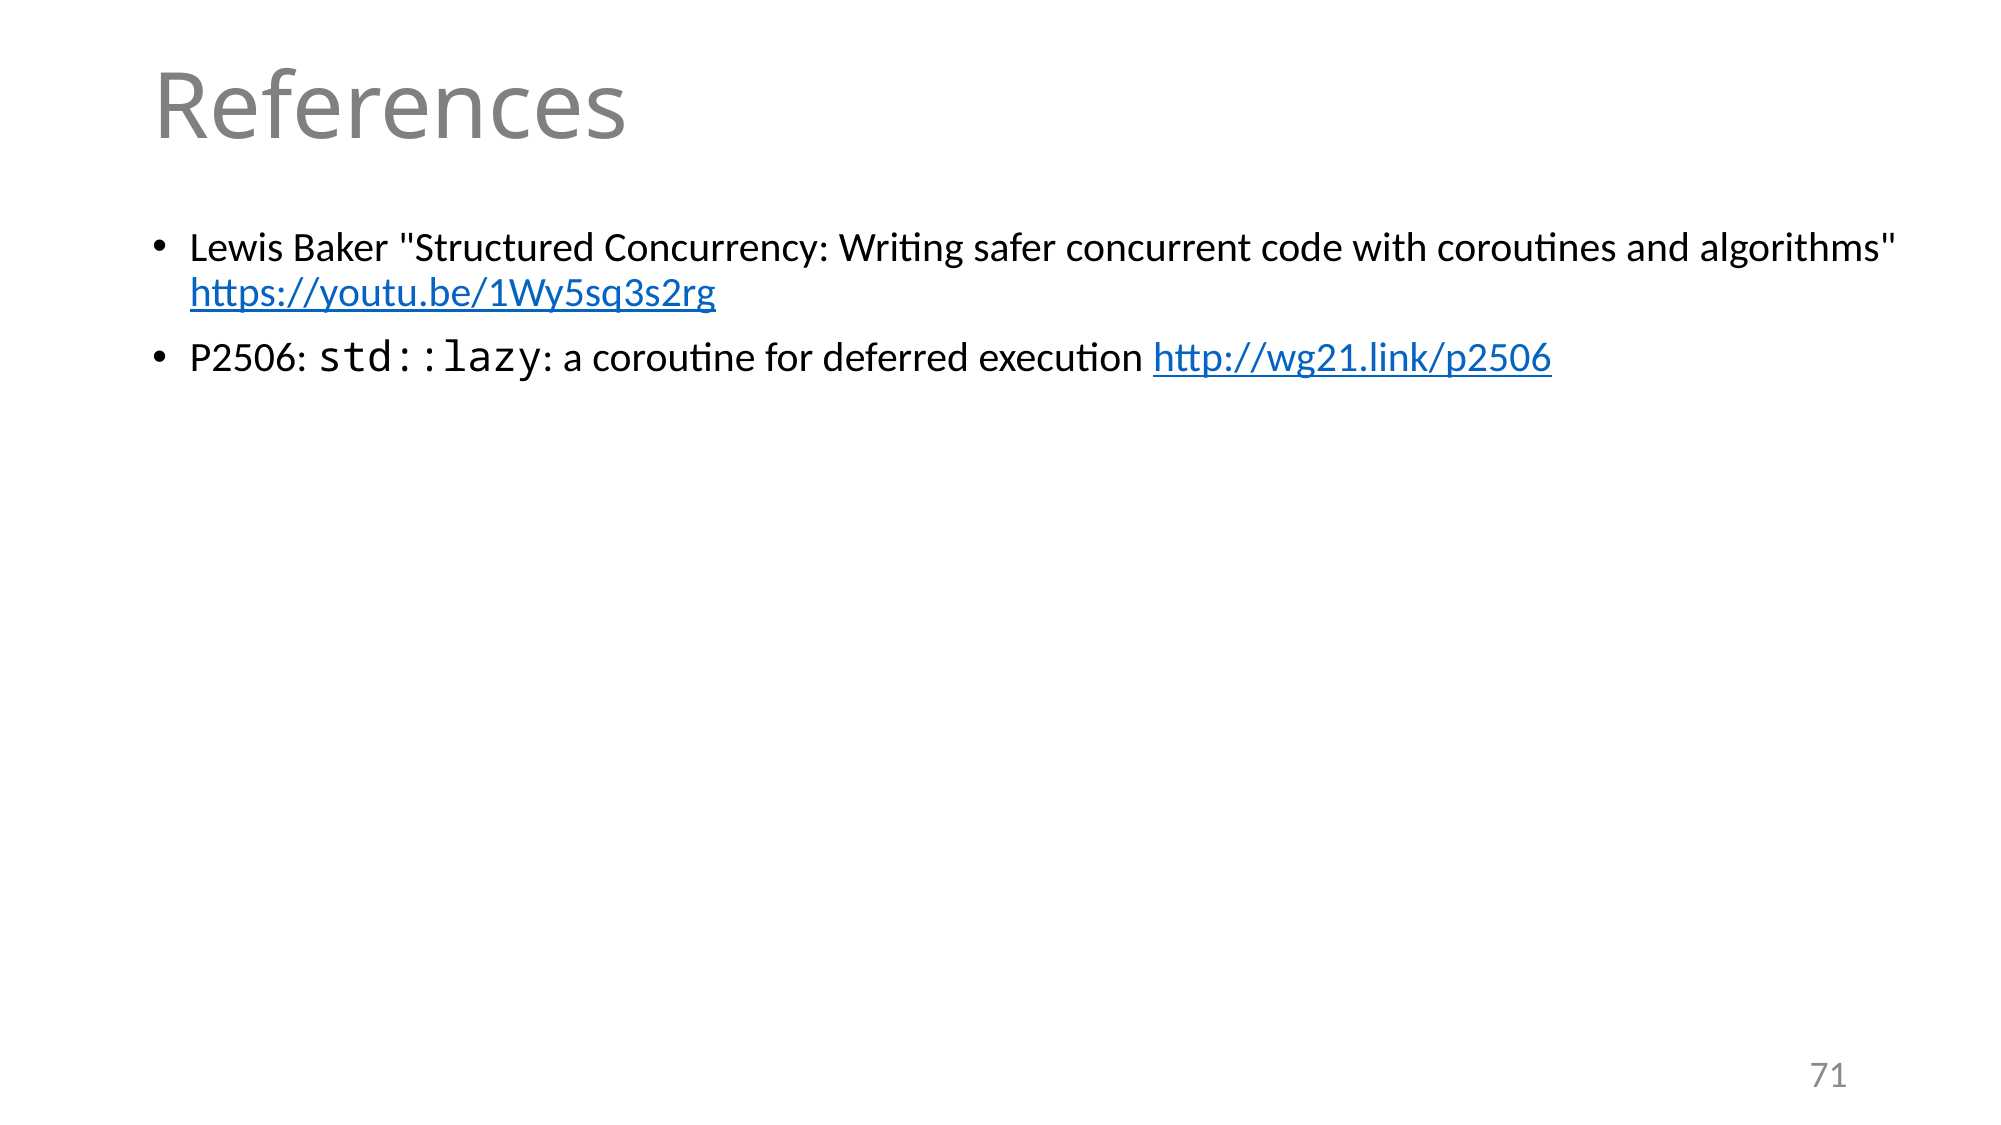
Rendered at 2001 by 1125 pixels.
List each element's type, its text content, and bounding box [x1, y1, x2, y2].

title References [137, 0, 1863, 217]
list Lewis Baker "Structured Concurrency: Writing safer concurrent code with coroutines and algorithms" https://youtu.be/1Wy5sq3s2rg P2506: std::lazy: a coroutine for deferred execution http://wg21.link/p2506 [137, 217, 2000, 1043]
slide_number 71 [1412, 1042, 1863, 1103]
